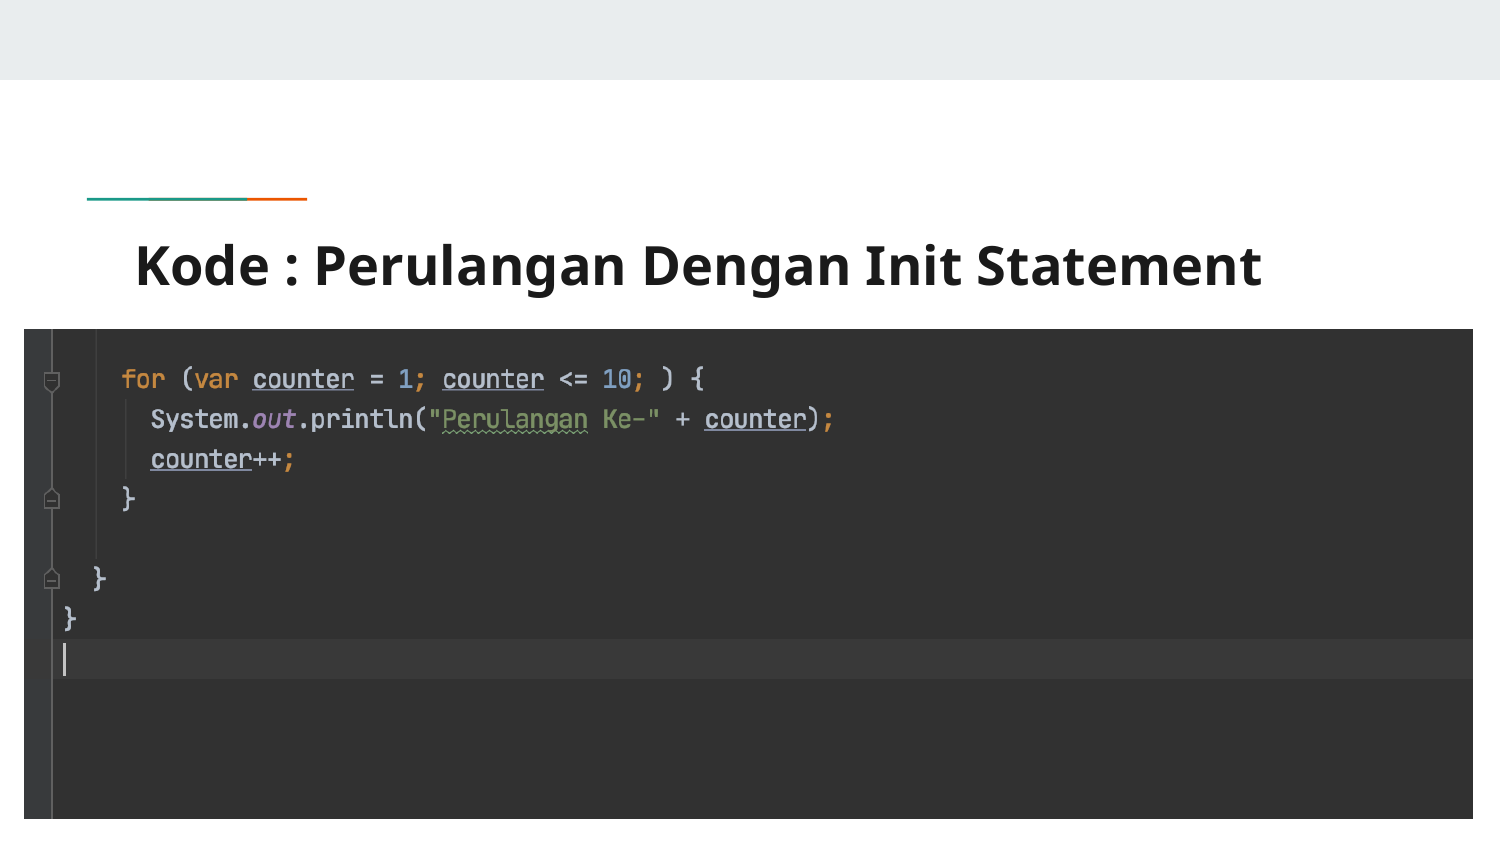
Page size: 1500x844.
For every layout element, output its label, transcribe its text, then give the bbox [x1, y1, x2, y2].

title Kode : Perulangan Dengan Init Statement [119, 216, 1381, 305]
picture [24, 328, 1473, 819]
